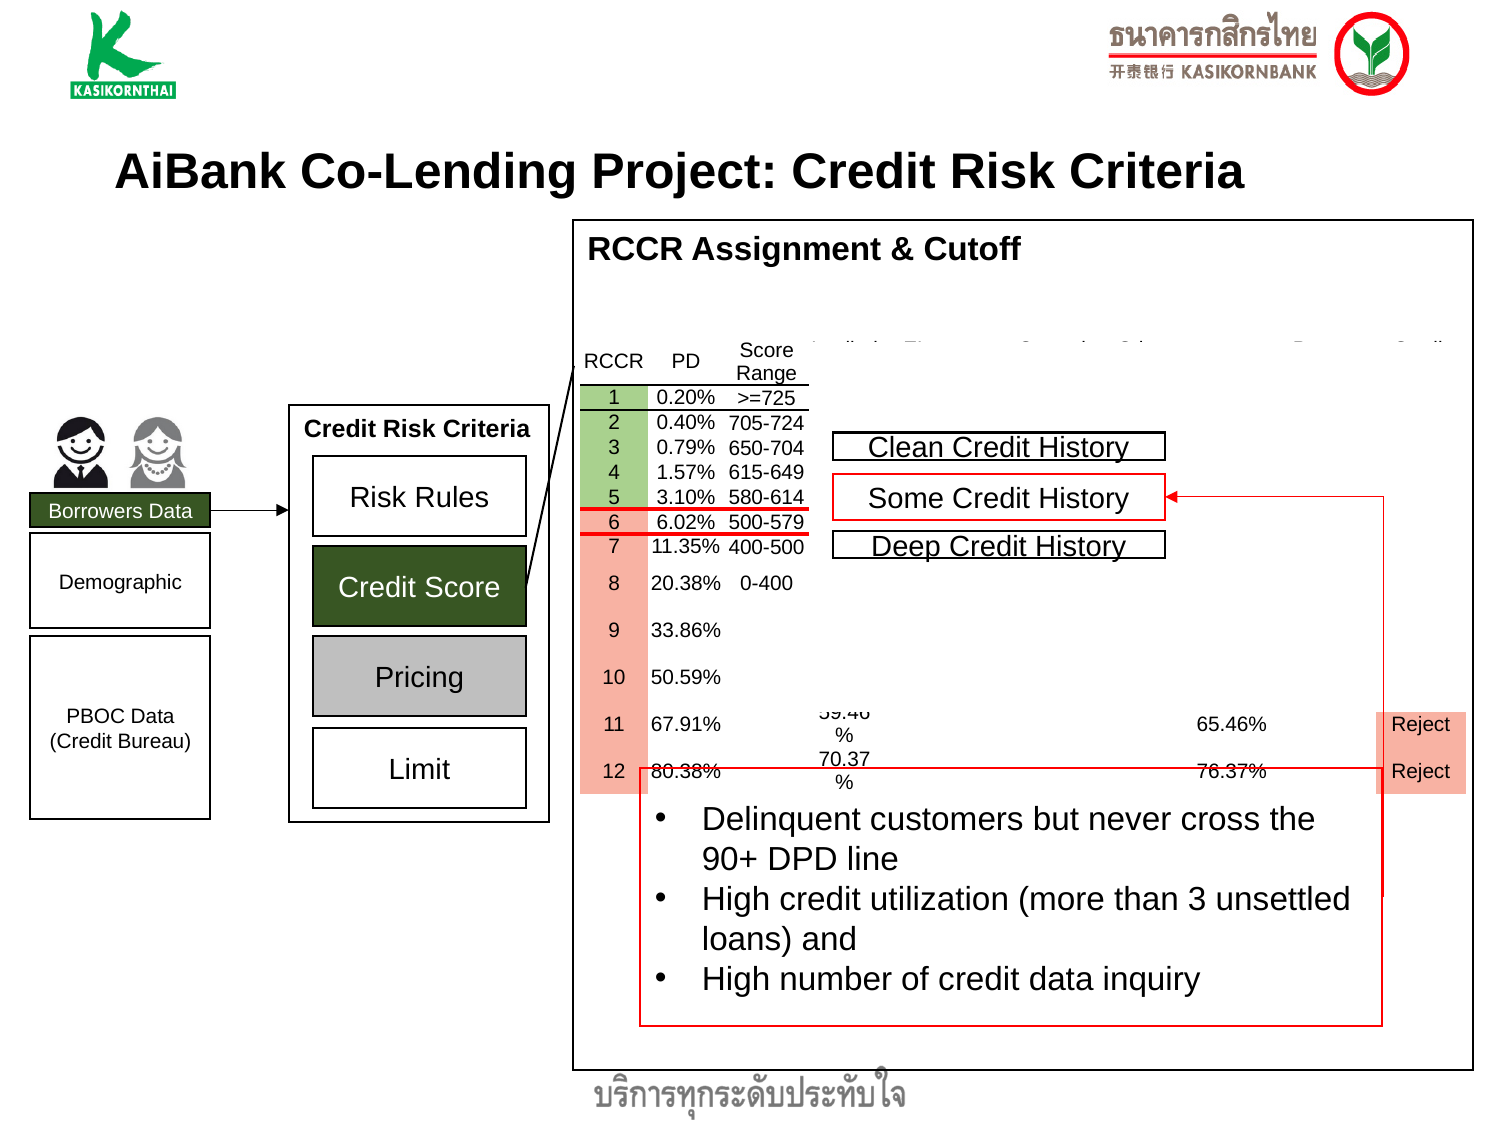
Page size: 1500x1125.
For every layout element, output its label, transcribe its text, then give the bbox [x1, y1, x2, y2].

text_box Credit Risk Criteria [288, 404, 550, 823]
text_box Risk Rules [312, 455, 527, 537]
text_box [1165, 496, 1383, 897]
text_box Deep Credit History [832, 530, 1165, 559]
picture [50, 411, 190, 492]
text_box PBOC Data (Credit Bureau) [29, 635, 211, 820]
text_box RCCR Assignment & Cutoff [524, 219, 1474, 1071]
text_box Clean Credit History [832, 431, 1166, 461]
text_box Pricing [312, 635, 527, 717]
picture [1107, 10, 1410, 99]
text_box AiBank Co-Lending Project: Credit Risk Criteria [99, 137, 1447, 201]
text_box Borrowers Data [29, 492, 211, 528]
text_box Limit [312, 727, 527, 809]
text_box Demographic [29, 532, 211, 629]
picture [590, 1071, 910, 1120]
text_box [808, 341, 1467, 713]
picture [70, 10, 176, 99]
text_box Credit Score [312, 545, 527, 627]
text_box Some Credit History [832, 473, 1166, 521]
